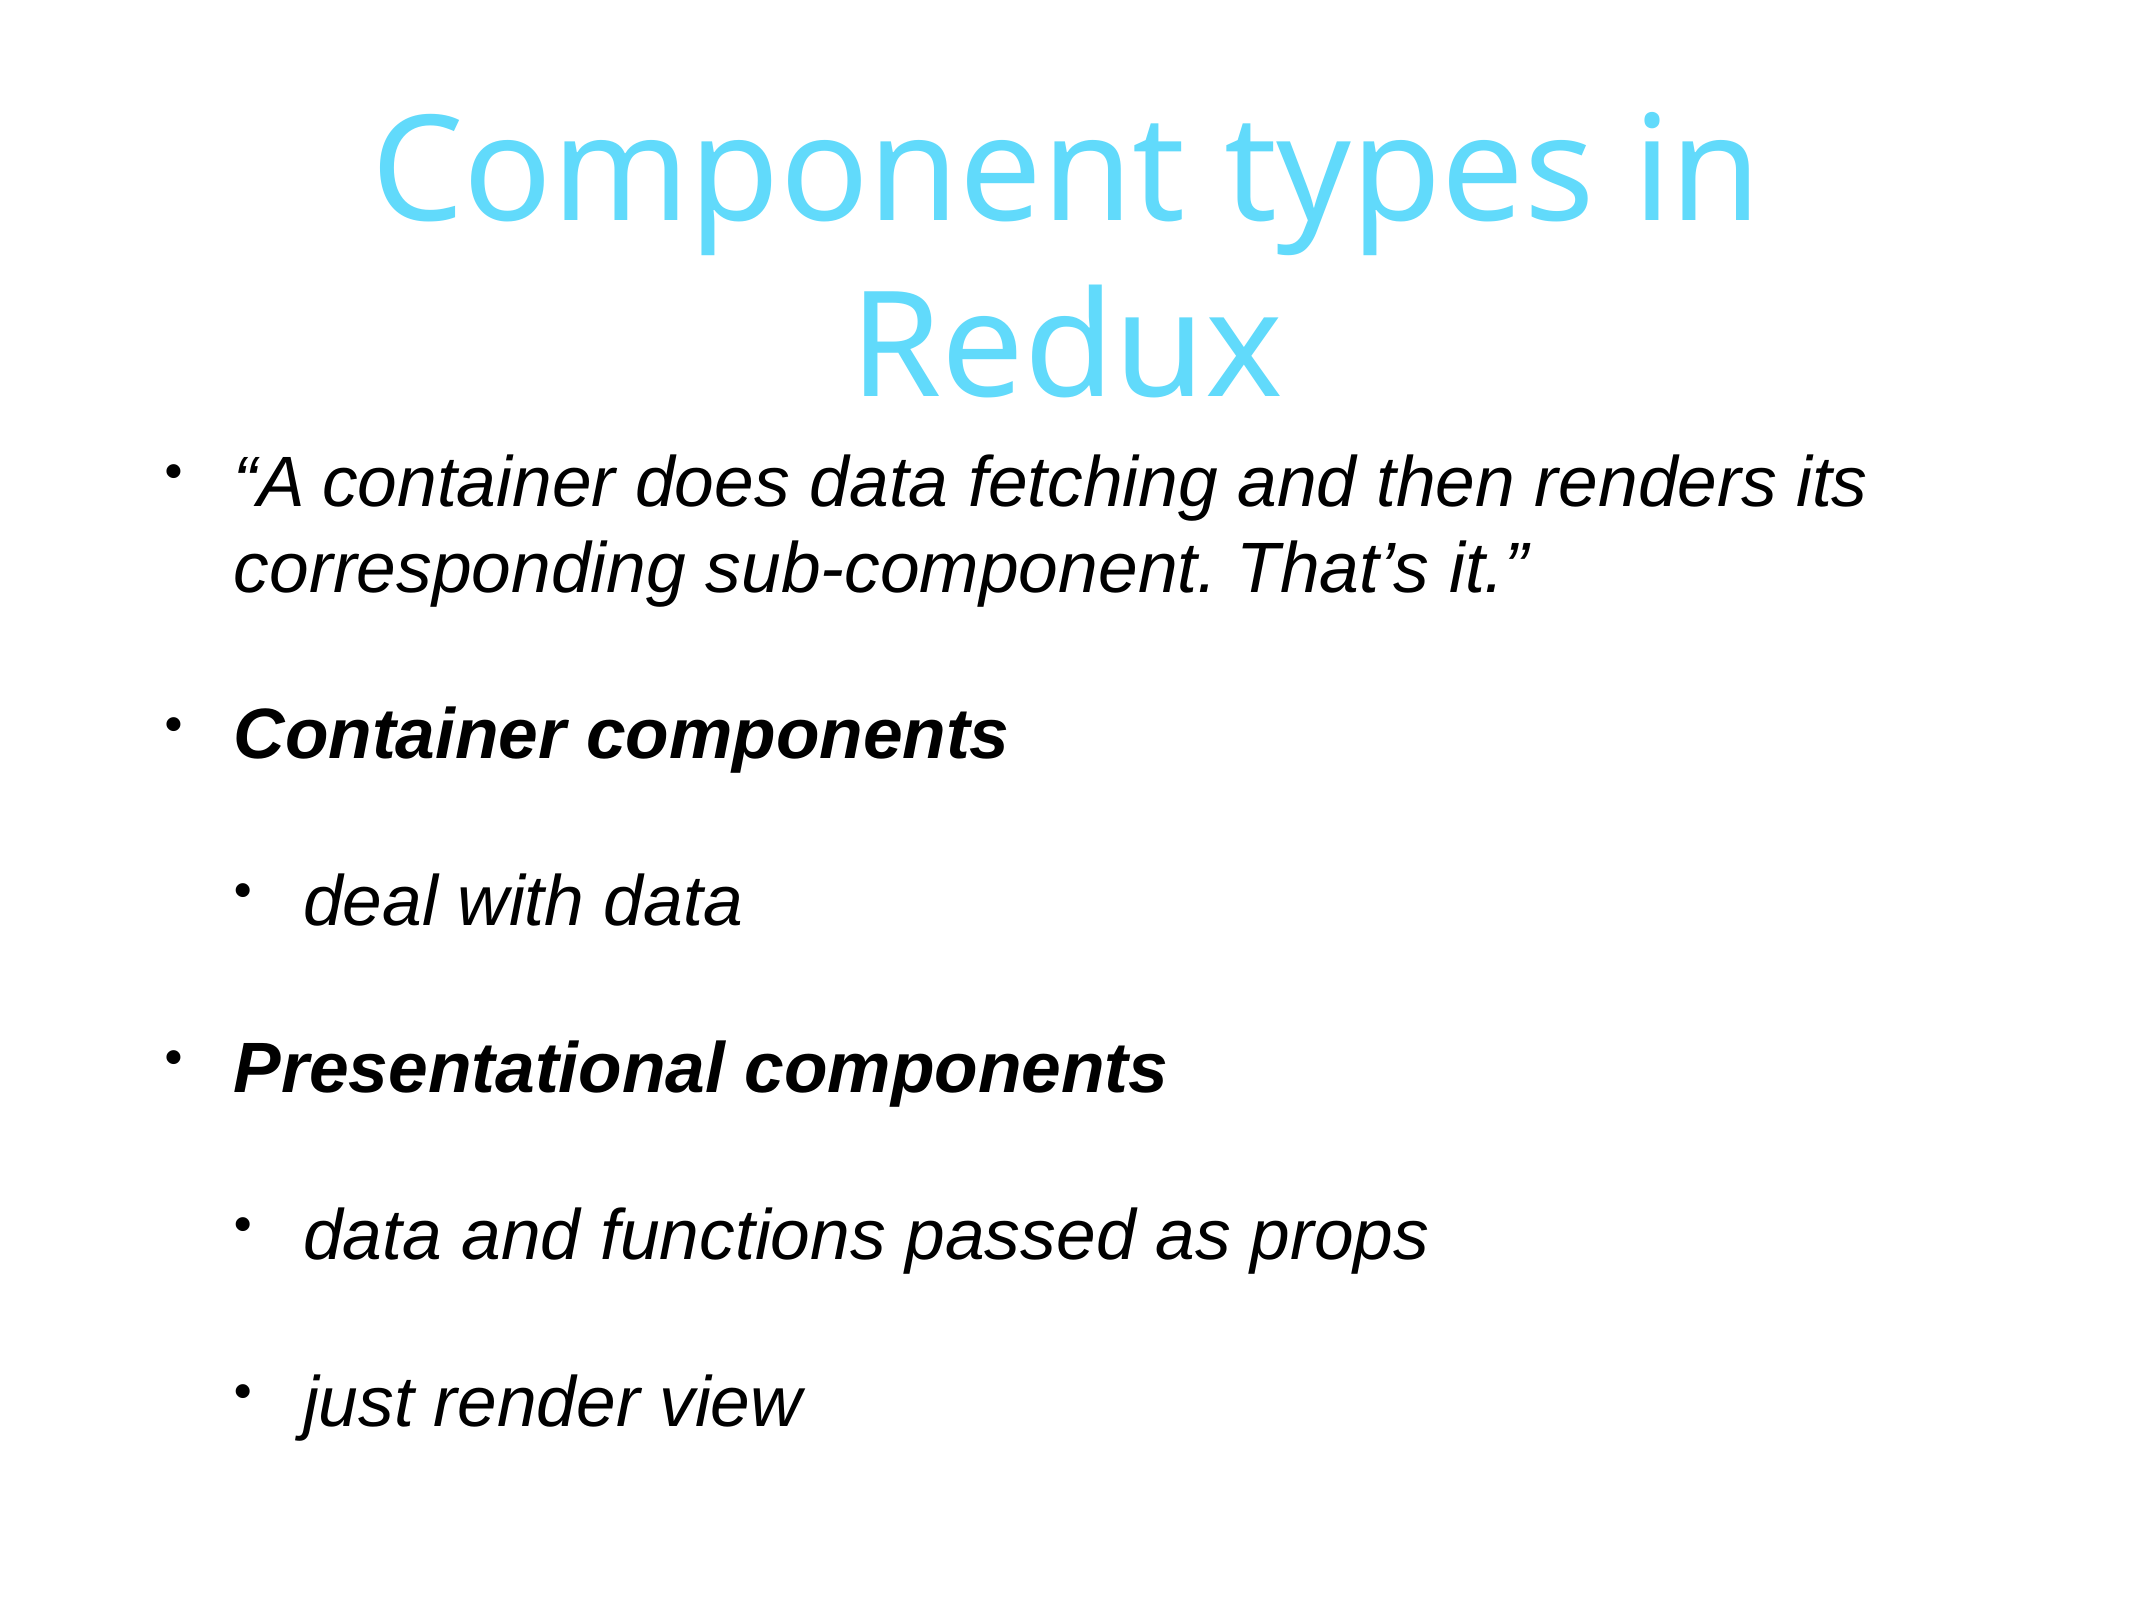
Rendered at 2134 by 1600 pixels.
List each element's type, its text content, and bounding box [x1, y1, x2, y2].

list “A container does data fetching and then renders its corresponding sub-component. That’s it.” Container components deal with data Presentational components data and functions passed as props just render view [155, 426, 1978, 1459]
title Component types in Redux [155, 72, 1978, 426]
